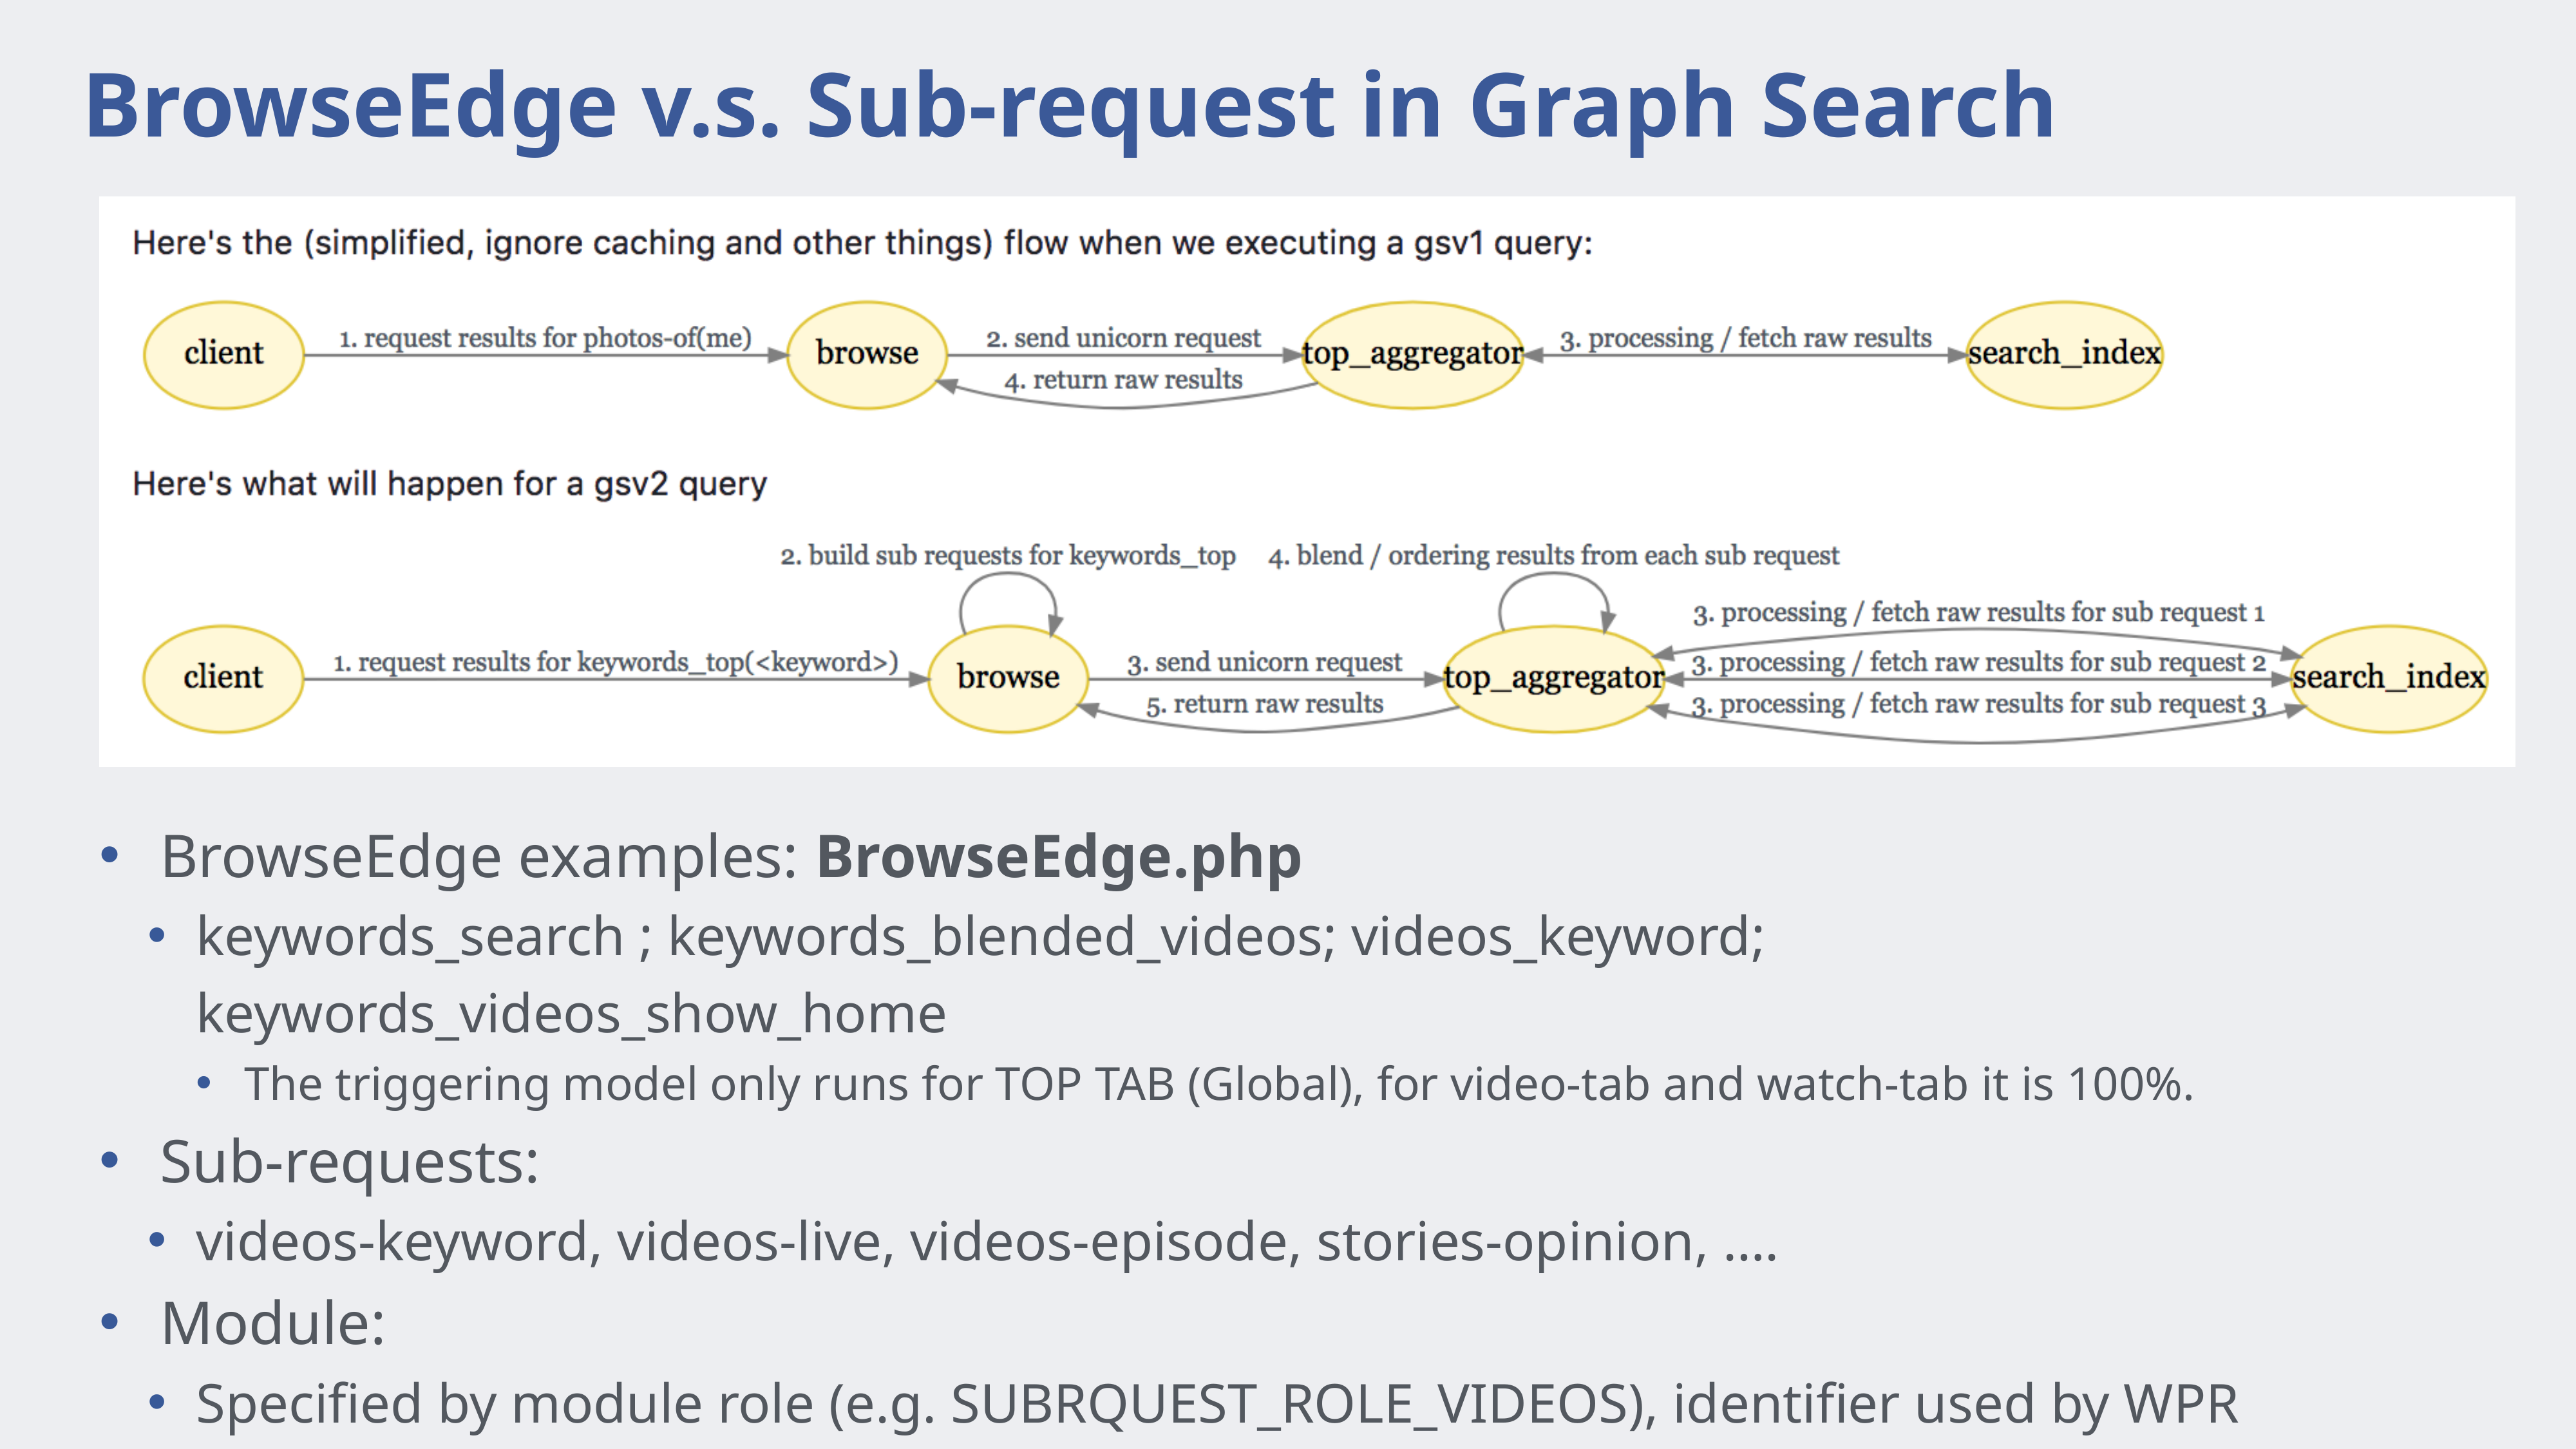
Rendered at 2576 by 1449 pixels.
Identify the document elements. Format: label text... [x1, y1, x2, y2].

list BrowseEdge examples: BrowseEdge.php keywords_search ; keywords_blended_videos; videos_keyword; keywords_videos_show_home The triggering model only runs for TOP TAB (Global), for video-tab and watch-tab it is 100%. Sub-requests: videos-keyword, videos-live, videos-episode, stories-opinion, …. Module: Specified by module role (e.g. SUBRQUEST_ROLE_VIDEOS), identifier used by WPR [99, 804, 2354, 1384]
title BrowseEdge v.s. Sub-request in Graph Search [82, 48, 2336, 243]
picture [99, 196, 2515, 768]
